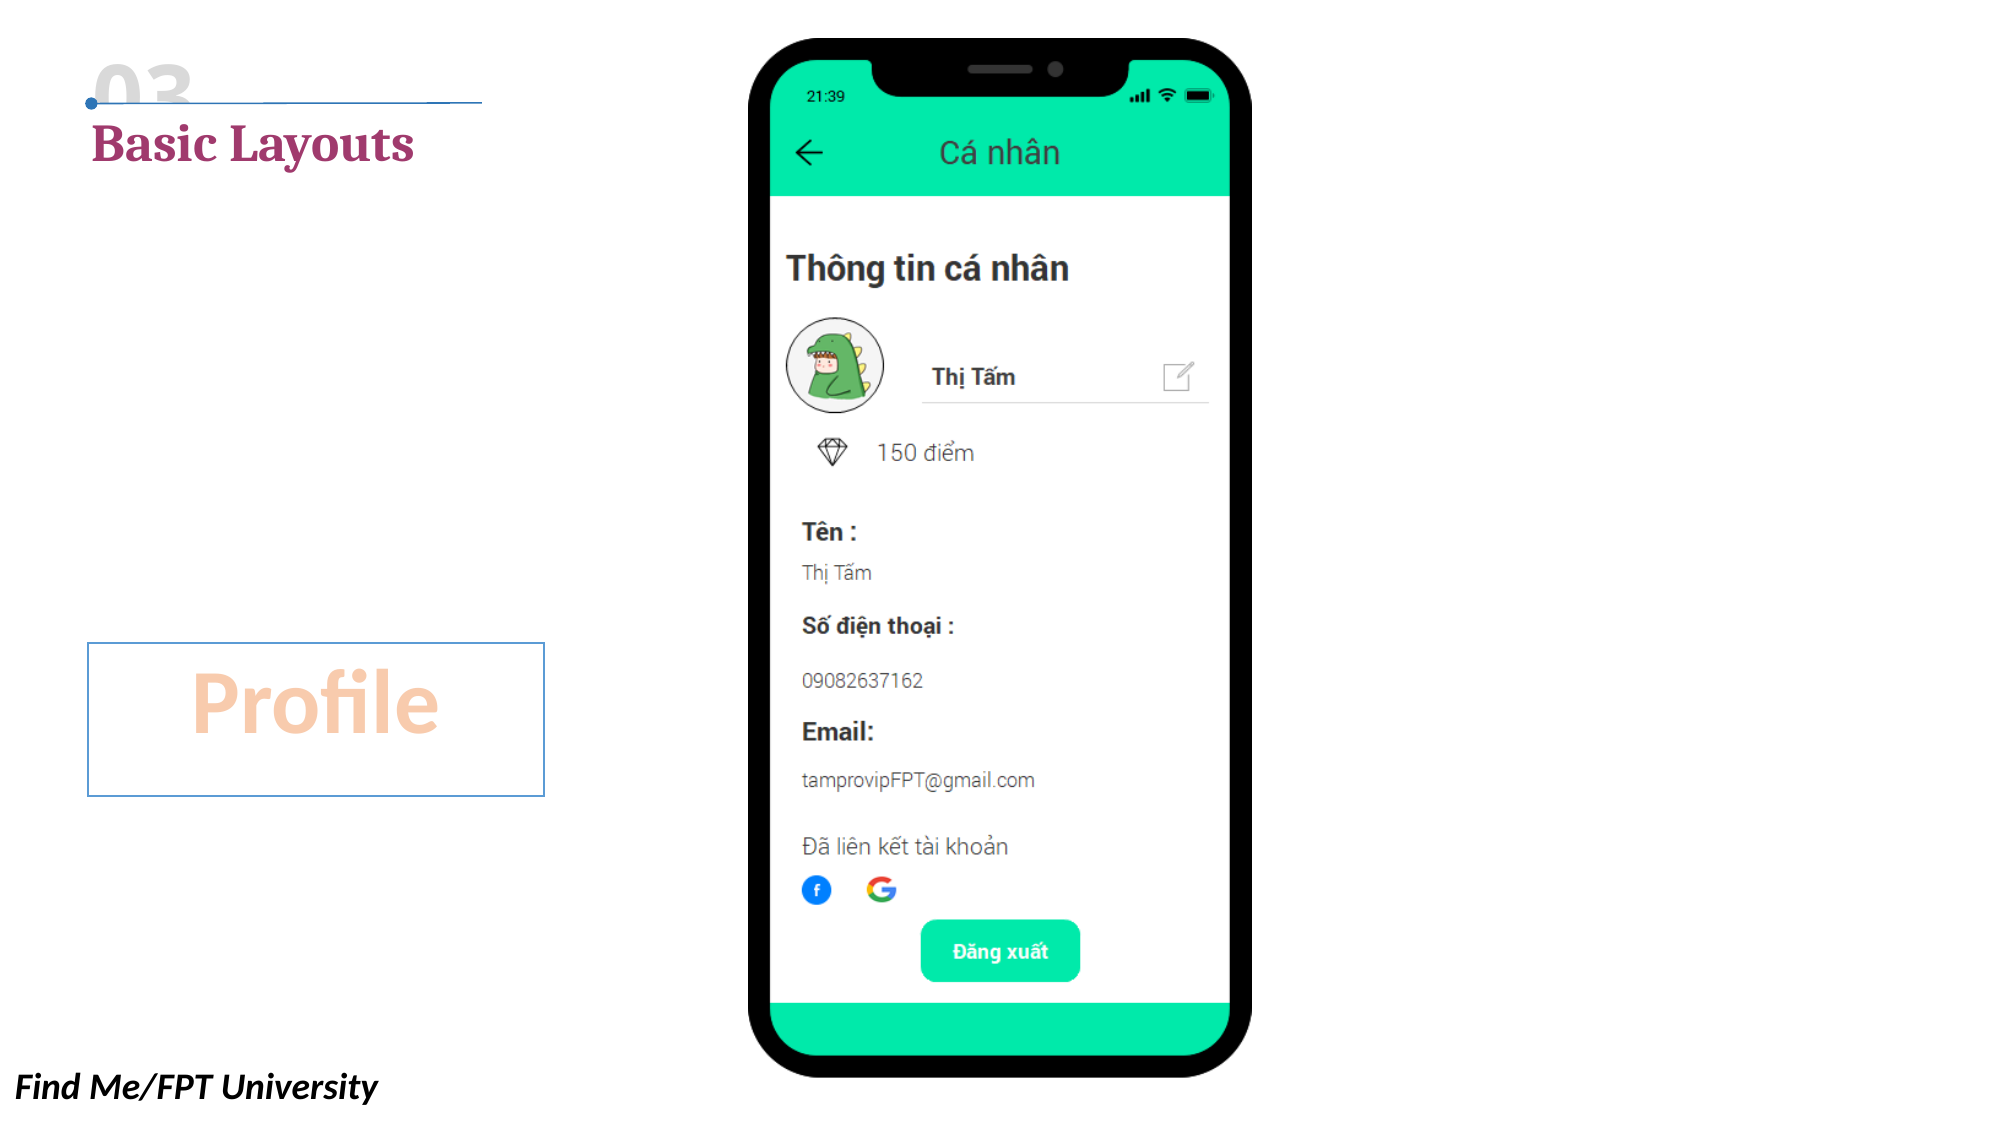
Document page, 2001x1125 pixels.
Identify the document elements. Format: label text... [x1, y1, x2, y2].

picture [748, 38, 1252, 1079]
text_box Find Me/FPT University [0, 1054, 441, 1115]
text_box Profile [87, 642, 545, 797]
list Basic Layouts [91, 103, 505, 173]
list 03 [92, 51, 748, 150]
